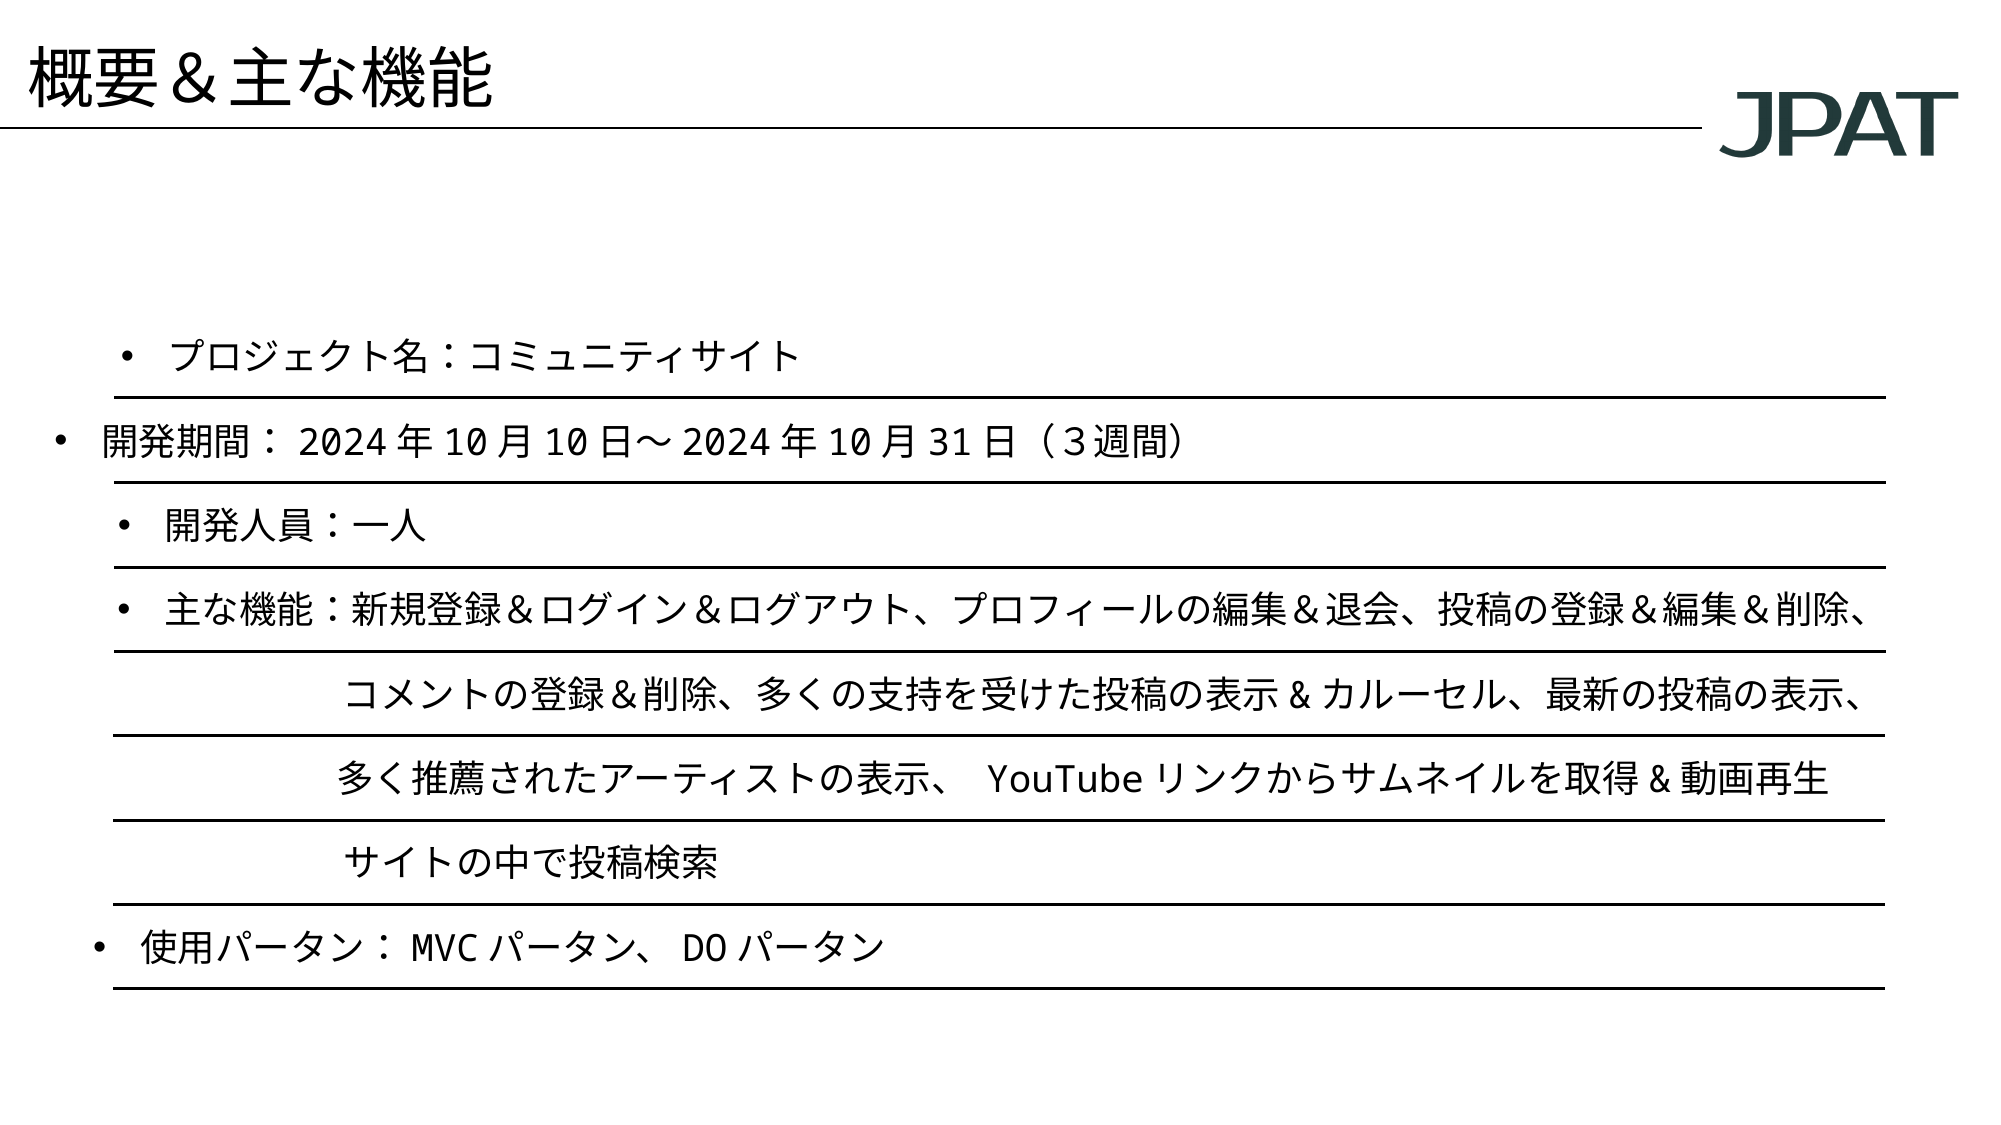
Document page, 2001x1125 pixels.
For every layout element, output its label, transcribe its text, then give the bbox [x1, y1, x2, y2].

picture [1689, 0, 1989, 274]
text_box 開発人員：一人 [103, 494, 443, 555]
text_box プロジェクト名：コミュニティサイト [106, 325, 818, 386]
text_box 多く推薦されたアーティストの表示、 YouTubeリンクからサムネイルを取得&動画再生 [96, 747, 1845, 808]
text_box 使用パータン：MVCパータン、DOパータン [78, 916, 901, 976]
text_box 主な機能：新規登録＆ログイン＆ログアウト、プロフィールの編集＆退会、投稿の登録＆編集＆削除、 [102, 578, 1903, 639]
text_box サイトの中で投稿検索 [103, 831, 734, 892]
text_box コメントの登録＆削除、多くの支持を受けた投稿の表示&カルーセル、最新の投稿の表示、 [102, 663, 1898, 724]
text_box 概要＆主な機能 [12, 28, 604, 124]
text_box 開発期間：2024年10月10日～2024年10月31日（３週間） [39, 410, 1222, 470]
